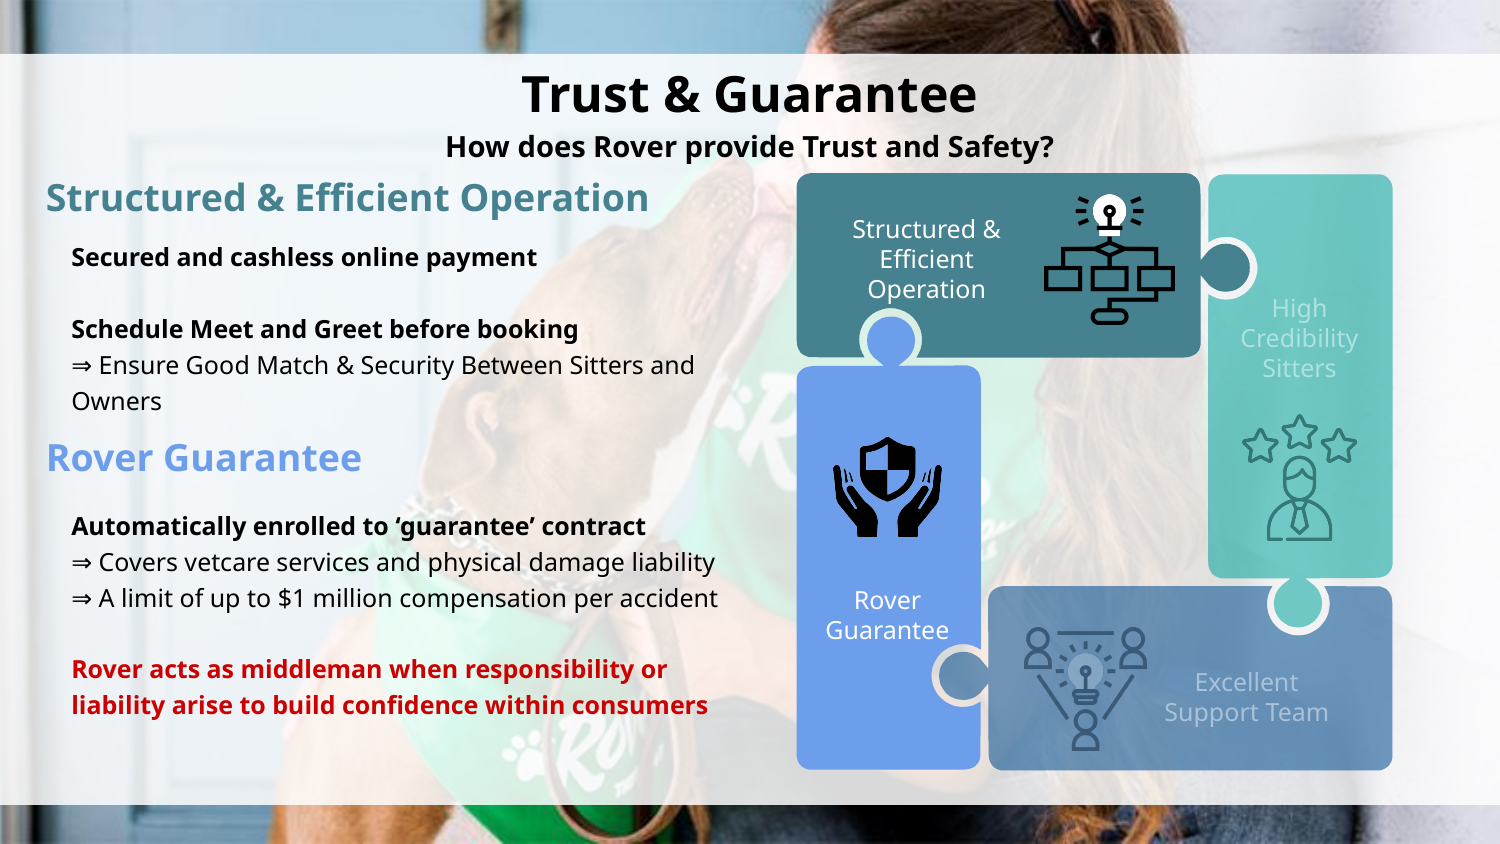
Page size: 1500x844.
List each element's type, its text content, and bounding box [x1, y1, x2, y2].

picture [0, 805, 1500, 844]
text_box Structured & Efficient Operation [30, 159, 708, 238]
title Trust & Guarantee [112, 45, 1388, 140]
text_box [796, 173, 1393, 771]
picture [0, 0, 1500, 53]
text_box [0, 53, 1500, 805]
text_box Rover Guarantee [30, 418, 708, 498]
text_box Automatically enrolled to ‘guarantee’ contract ⇒ Covers vetcare services and physical damage liability ⇒ A limit of up to $1 million compensation per accident Rover acts as middleman when responsibility or liability arise to build confidence within consumers [56, 489, 776, 653]
picture [1044, 193, 1176, 325]
subtitle How does Rover provide Trust and Safety? [369, 117, 1131, 174]
text_box Secured and cashless online payment Schedule Meet and Greet before booking ⇒ Ensure Good Match & Security Between Sitters and Owners [56, 220, 776, 385]
